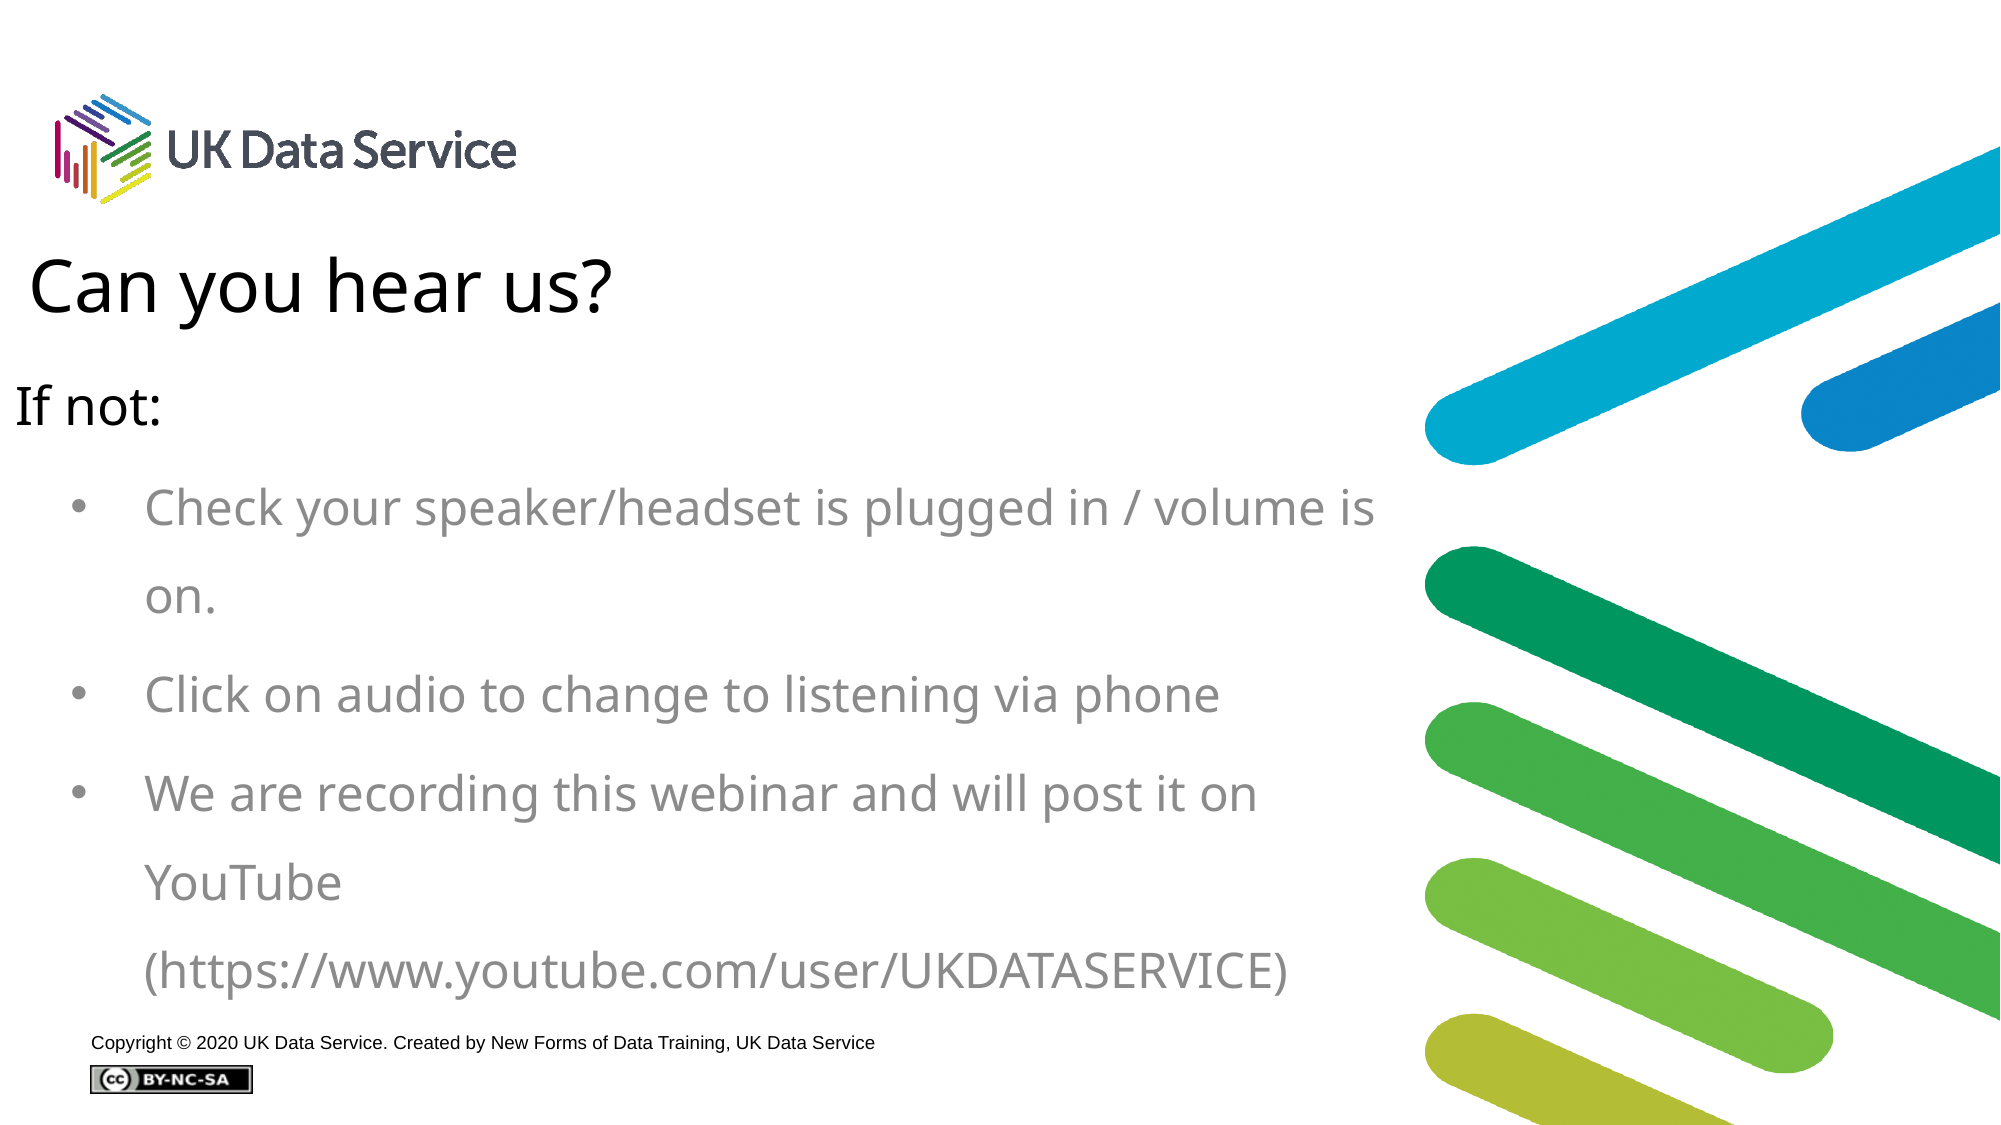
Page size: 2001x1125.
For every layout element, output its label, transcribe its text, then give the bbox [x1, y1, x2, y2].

picture [90, 1065, 253, 1094]
picture [1425, 0, 2000, 1125]
title Can you hear us? [13, 84, 1207, 333]
list If not: Check your speaker/headset is plugged in / volume is on. Click on audio to change to listening via phone We are recording this webinar and will post it on YouTube (https://www.youtube.com/user/UKDATASERVICE) [0, 333, 1441, 1009]
